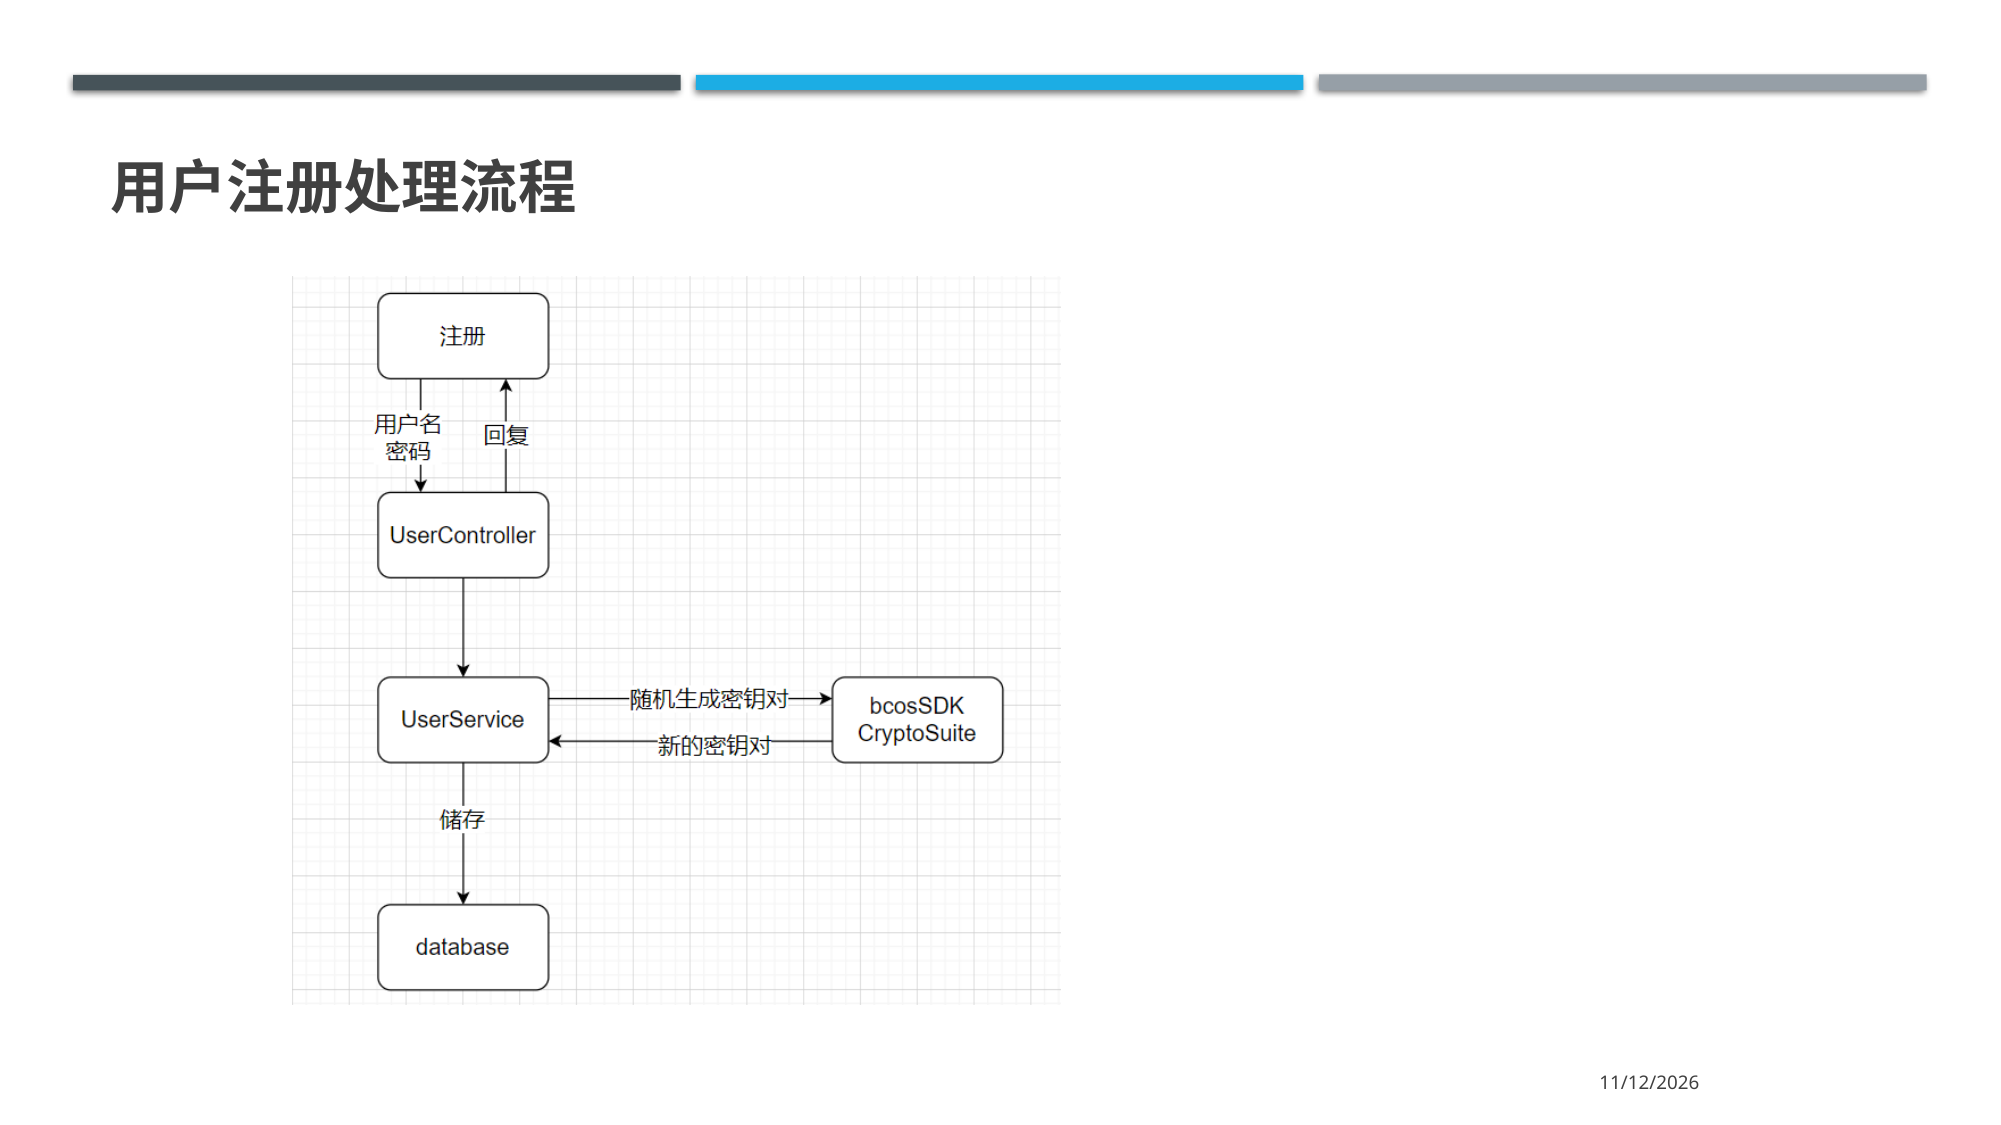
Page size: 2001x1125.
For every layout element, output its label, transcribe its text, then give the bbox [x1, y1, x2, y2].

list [291, 276, 1062, 1006]
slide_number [1247, 1053, 1715, 1114]
title 用户注册处理流程 [95, 115, 1905, 228]
